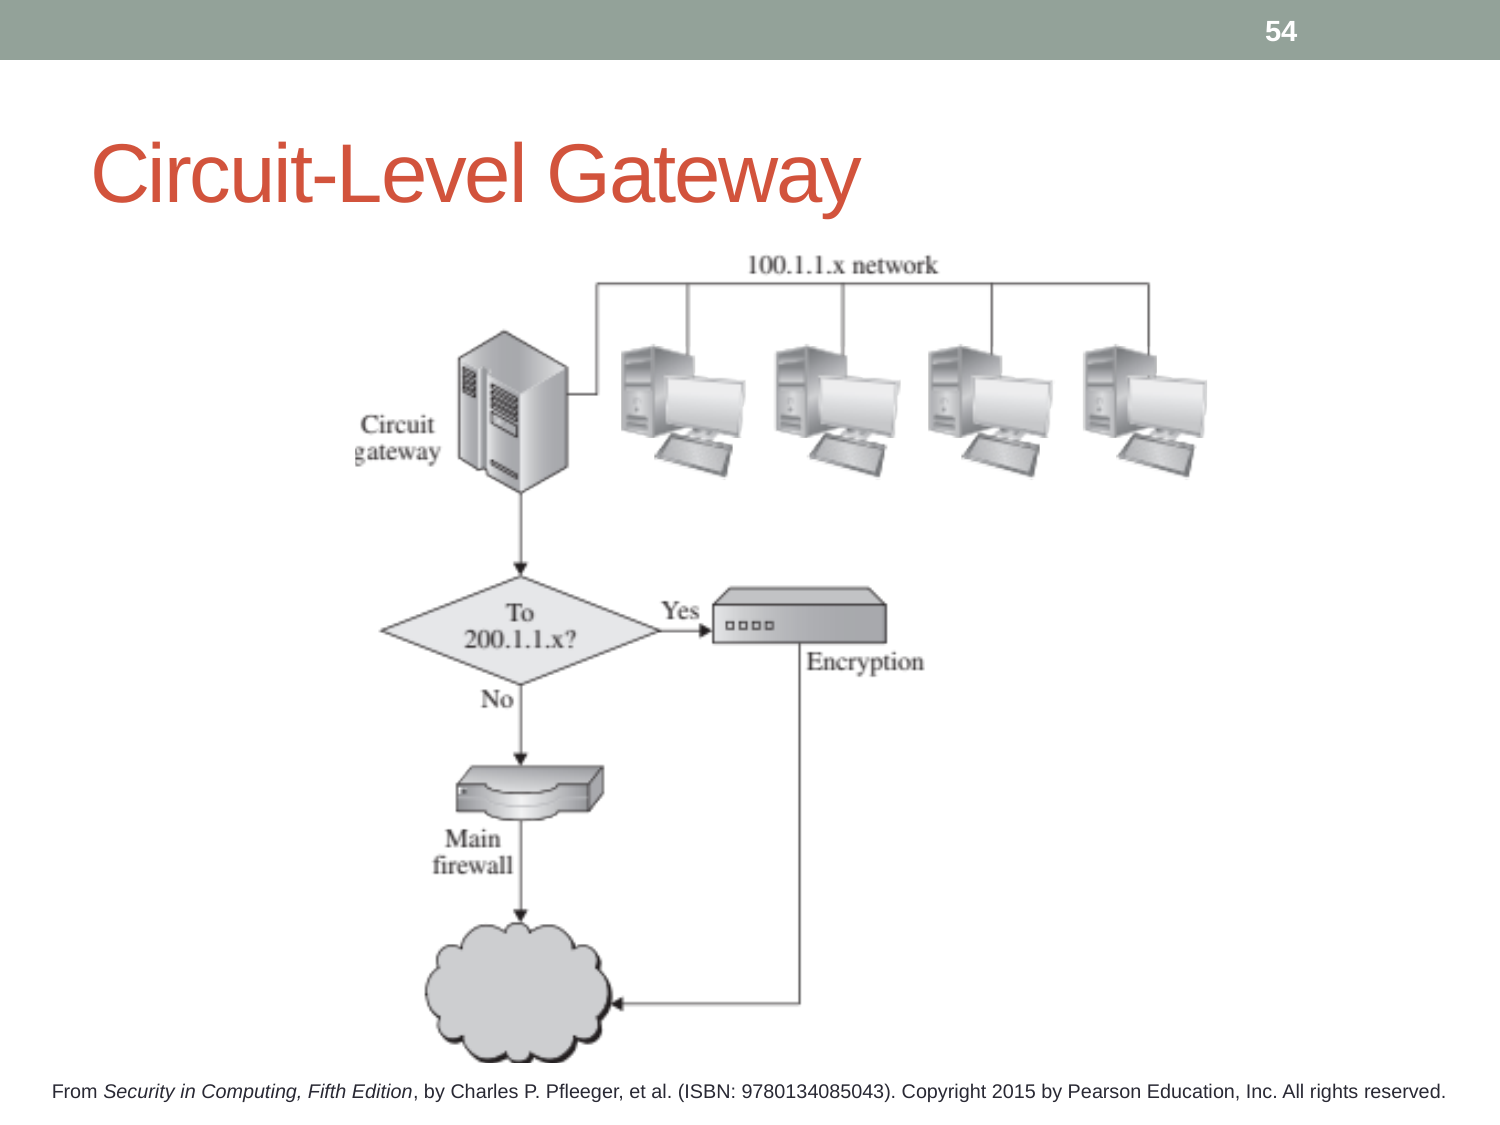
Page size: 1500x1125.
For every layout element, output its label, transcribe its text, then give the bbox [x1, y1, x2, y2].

slide_number 54 [1250, 3, 1425, 57]
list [337, 231, 1224, 1088]
title Circuit-Level Gateway [75, 87, 1425, 250]
footer From Security in Computing, Fifth Edition, by Charles P. Pfleeger, et al. (ISBN: 9780134085043). Copyright 2015 by Pearson Education, Inc. All rights reserved. [0, 1075, 1500, 1125]
